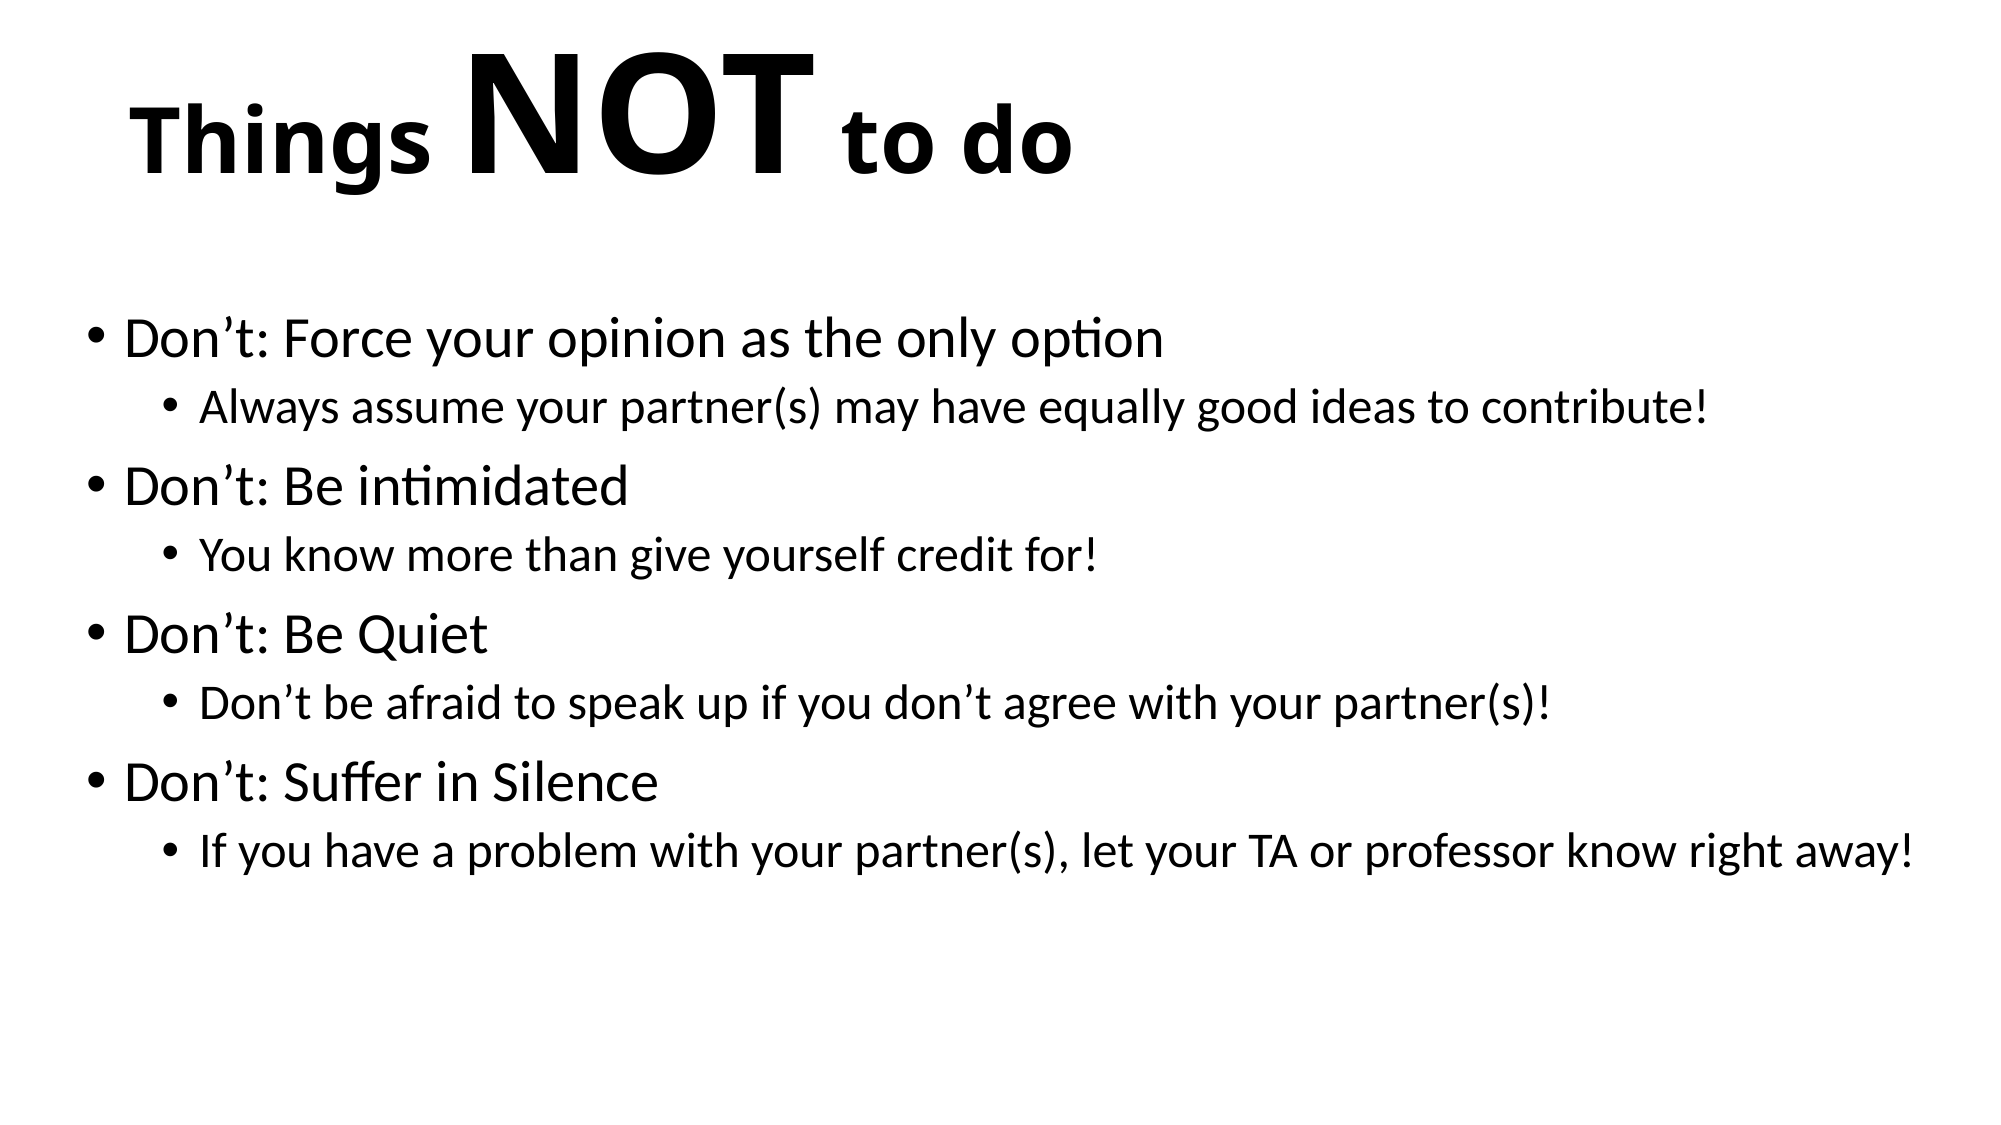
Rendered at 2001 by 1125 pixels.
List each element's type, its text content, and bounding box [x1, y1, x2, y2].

text_box Things NOT to do [113, 10, 1839, 228]
list Don’t: Force your opinion as the only option Always assume your partner(s) may have equally good ideas to contribute! Don’t: Be intimidated You know more than give yourself credit for! Don’t: Be Quiet Don’t be afraid to speak up if you don’t agree with your partner(s)! Don’t: Suffer in Silence If you have a problem with your partner(s), let your TA or professor know right away! [71, 299, 1967, 1014]
